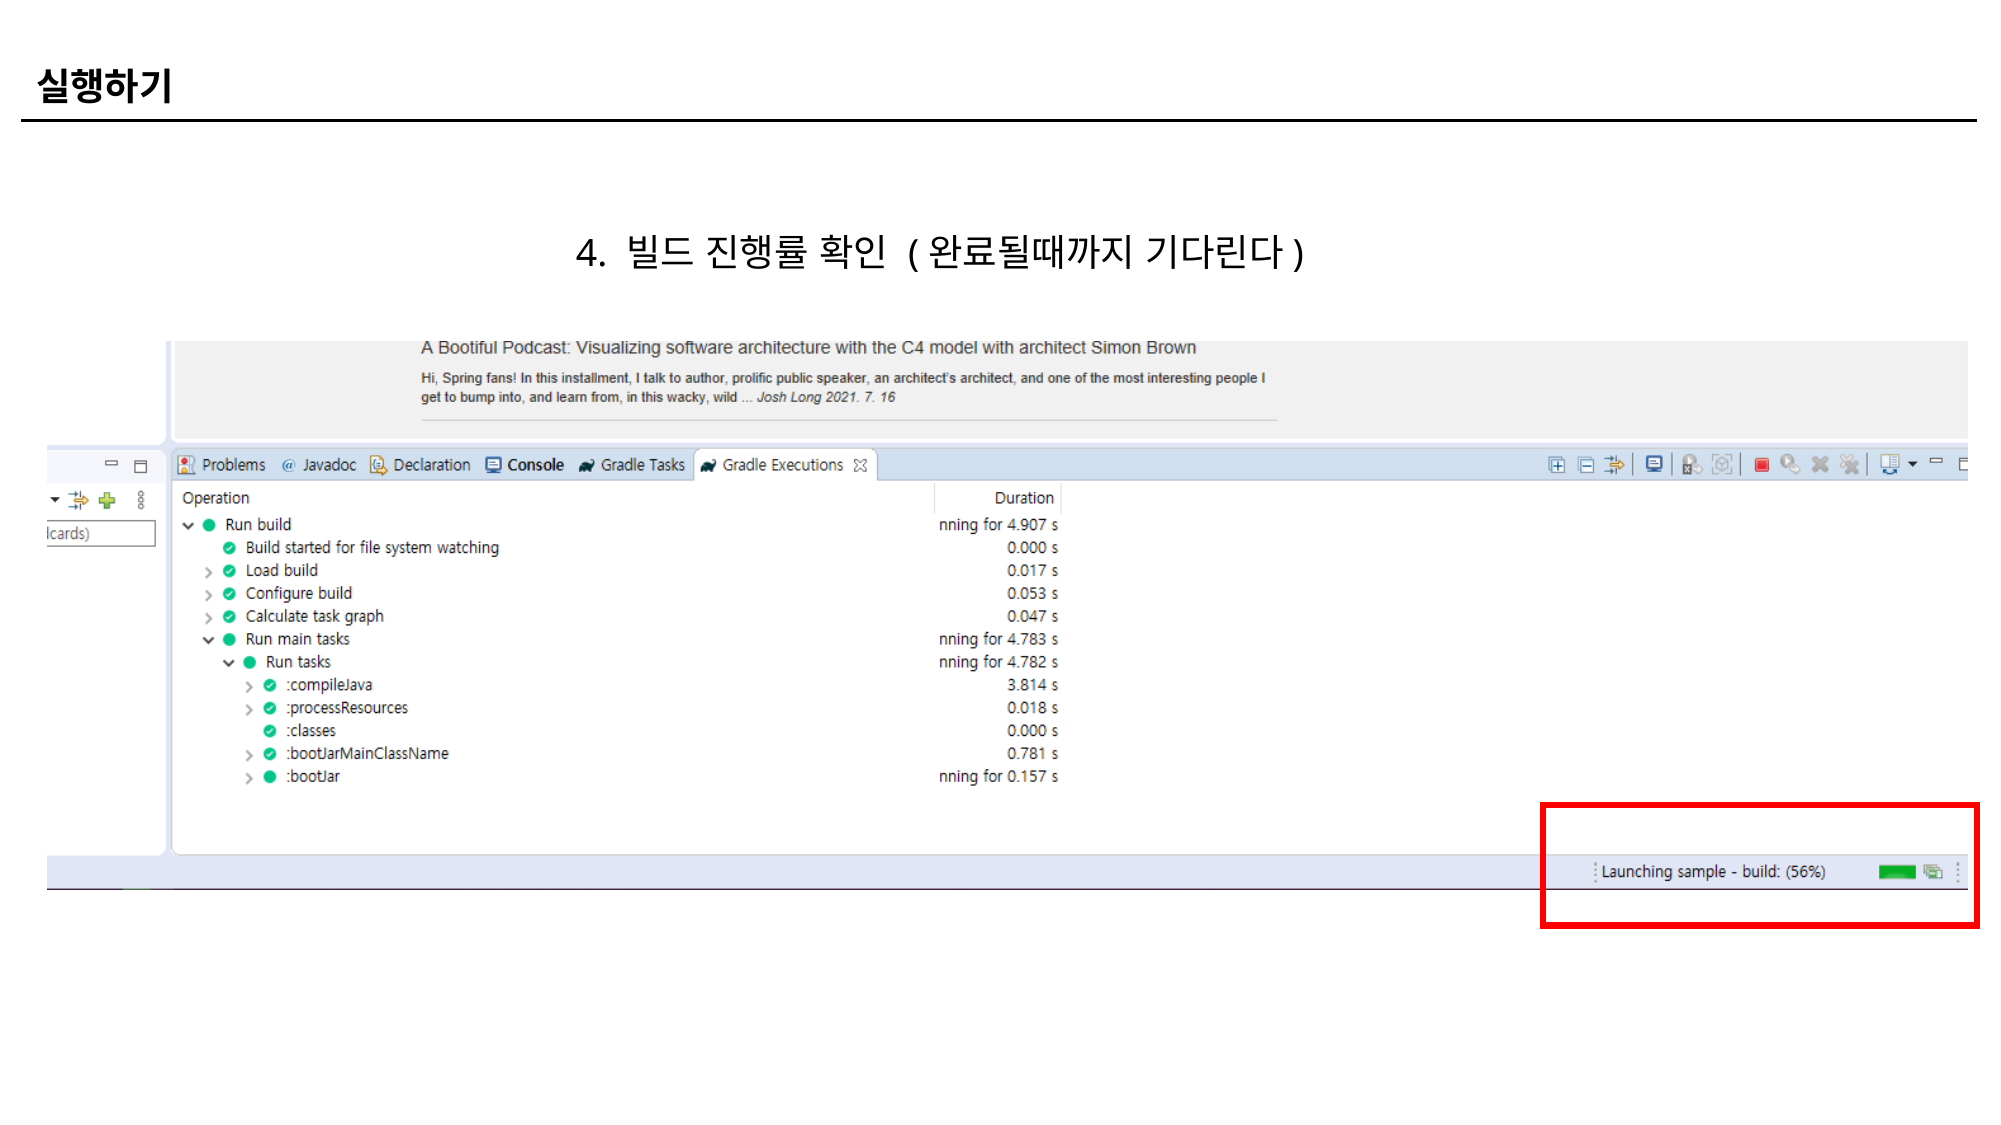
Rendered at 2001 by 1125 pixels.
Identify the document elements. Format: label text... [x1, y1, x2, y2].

picture [47, 341, 1968, 890]
text_box 4. 빌드 진행률 확인 (완료될때까지 기다린다) [560, 221, 1355, 282]
text_box 실행하기 [21, 55, 1978, 116]
text_box [1542, 804, 1978, 927]
